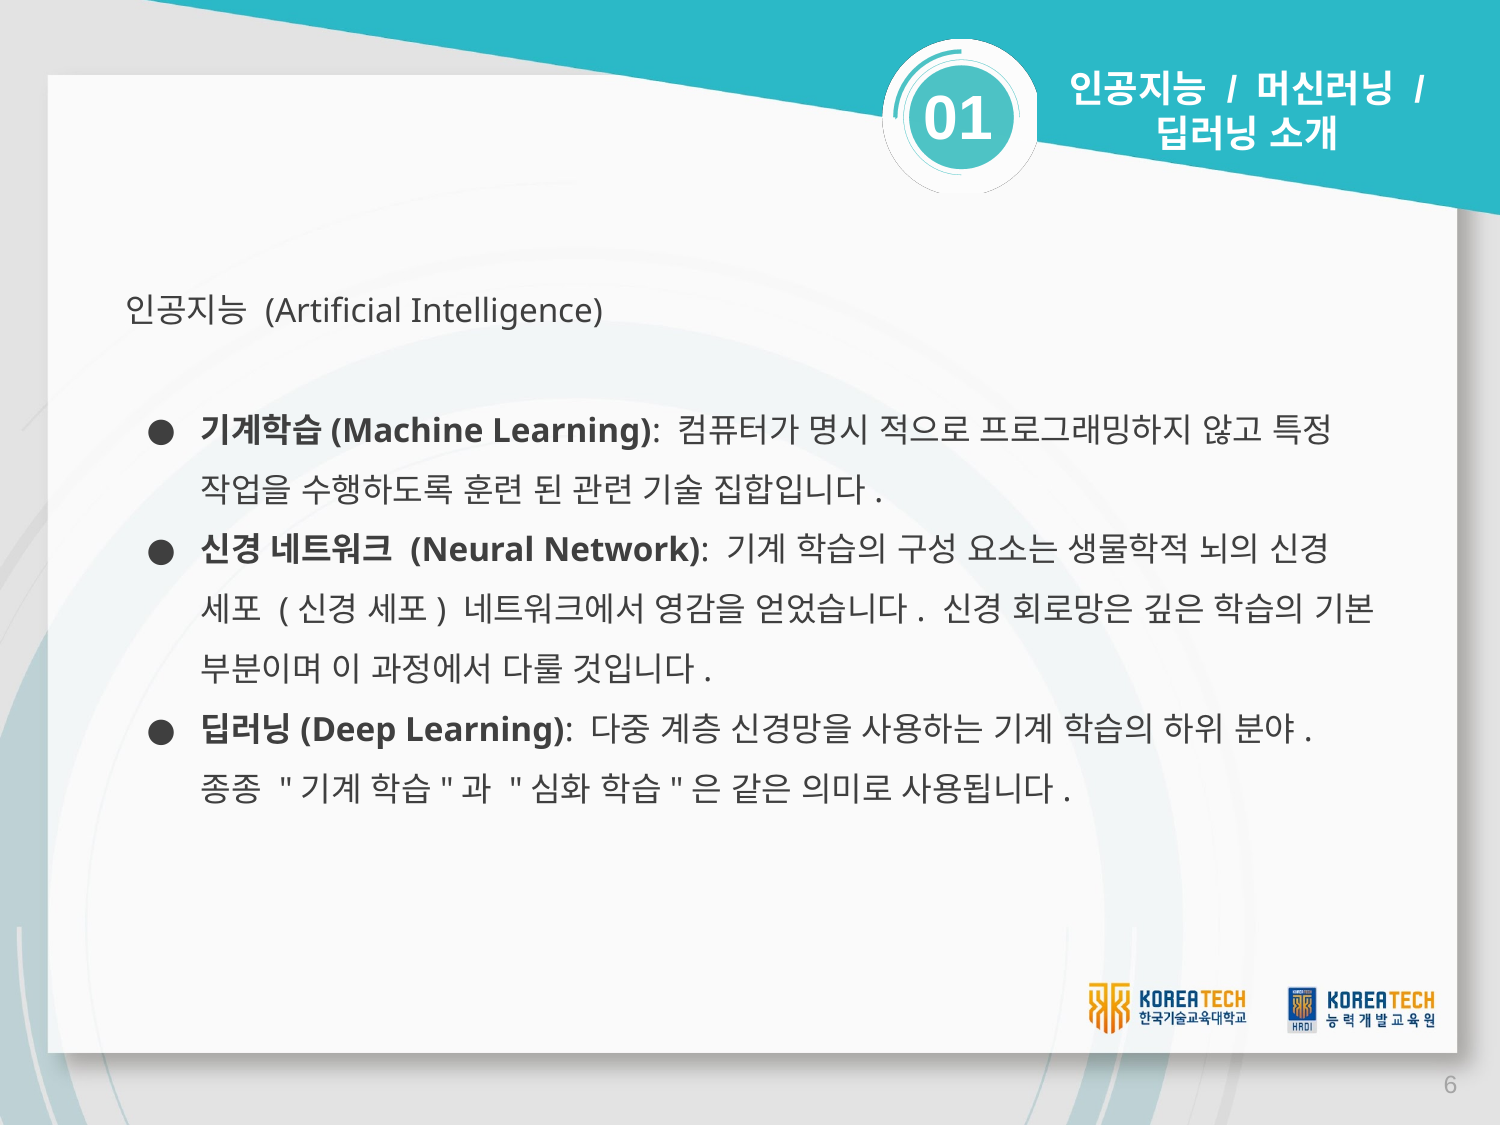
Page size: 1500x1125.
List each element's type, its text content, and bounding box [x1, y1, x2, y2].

slide_number 6 [1225, 1053, 1473, 1114]
text_box 인공지능 / 머신러닝 / 딥러닝 소개 [1053, 57, 1441, 172]
text_box 인공지능 (Artificial Intelligence) 기계학습(Machine Learning): 컴퓨터가 명시 적으로 프로그래밍하지 않고 특정 작업을 수행하도록 훈련 된 관련 기술 집합입니다. 신경 네트워크 (Neural Network): 기계 학습의 구성 요소는 생물학적 뇌의 신경 세포 (신경 세포) 네트워크에서 영감을 얻었습니다. 신경 회로망은 깊은 학습의 기본 부분이며 이 과정에서 다룰 것입니다. 딥러닝(Deep Learning): 다중 계층 신경망을 사용하는 기계 학습의 하위 분야. 종종 "기계 학습"과 "심화 학습"은 같은 의미로 사용됩니다. [110, 261, 1401, 869]
picture [0, 0, 1500, 1125]
